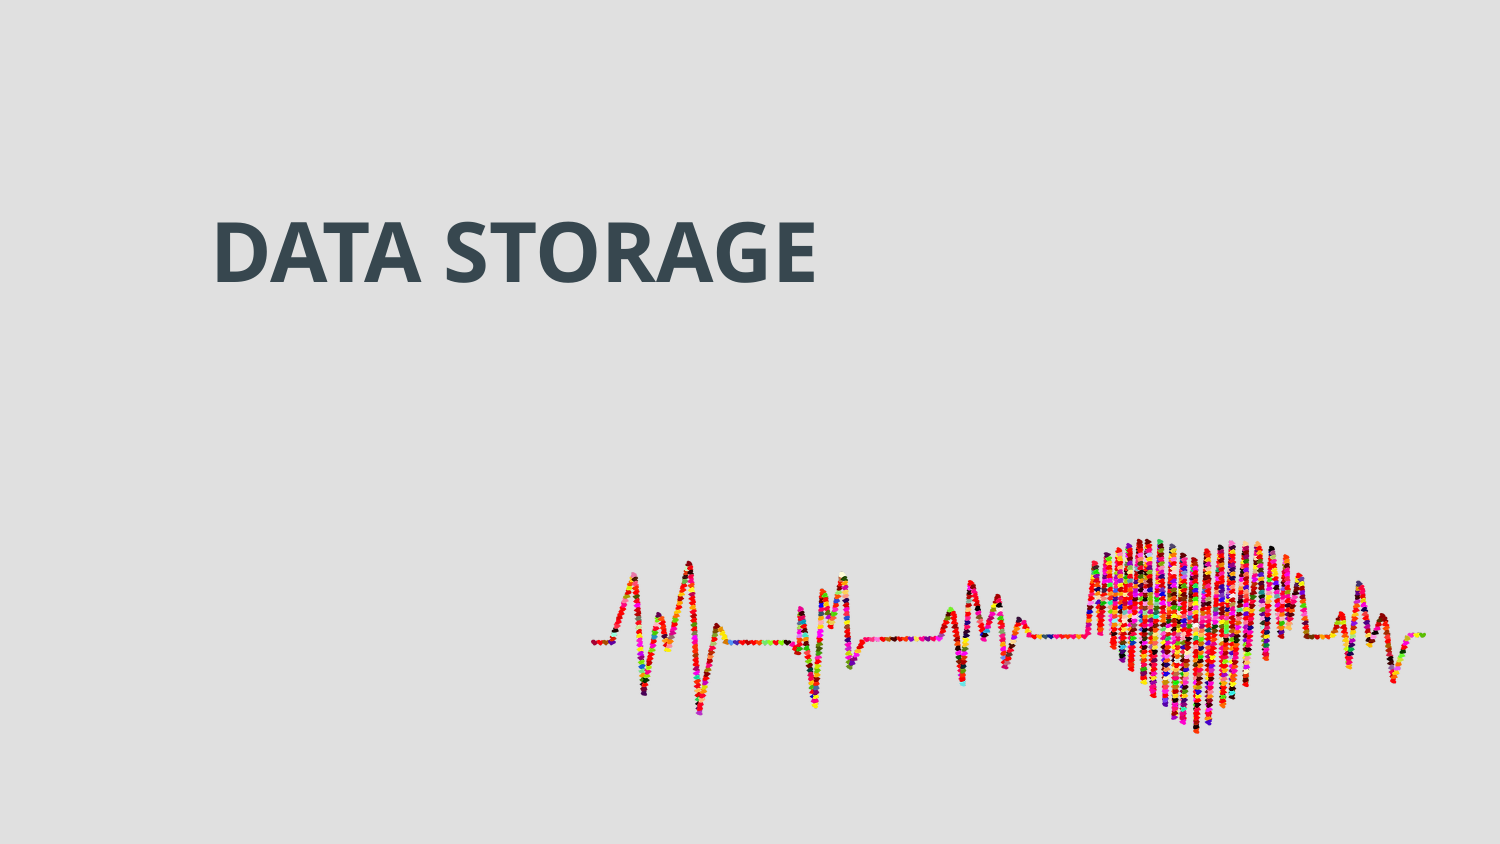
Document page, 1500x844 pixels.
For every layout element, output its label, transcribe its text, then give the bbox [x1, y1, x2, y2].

title DATA STORAGE [130, 63, 1152, 735]
picture [590, 471, 1426, 800]
